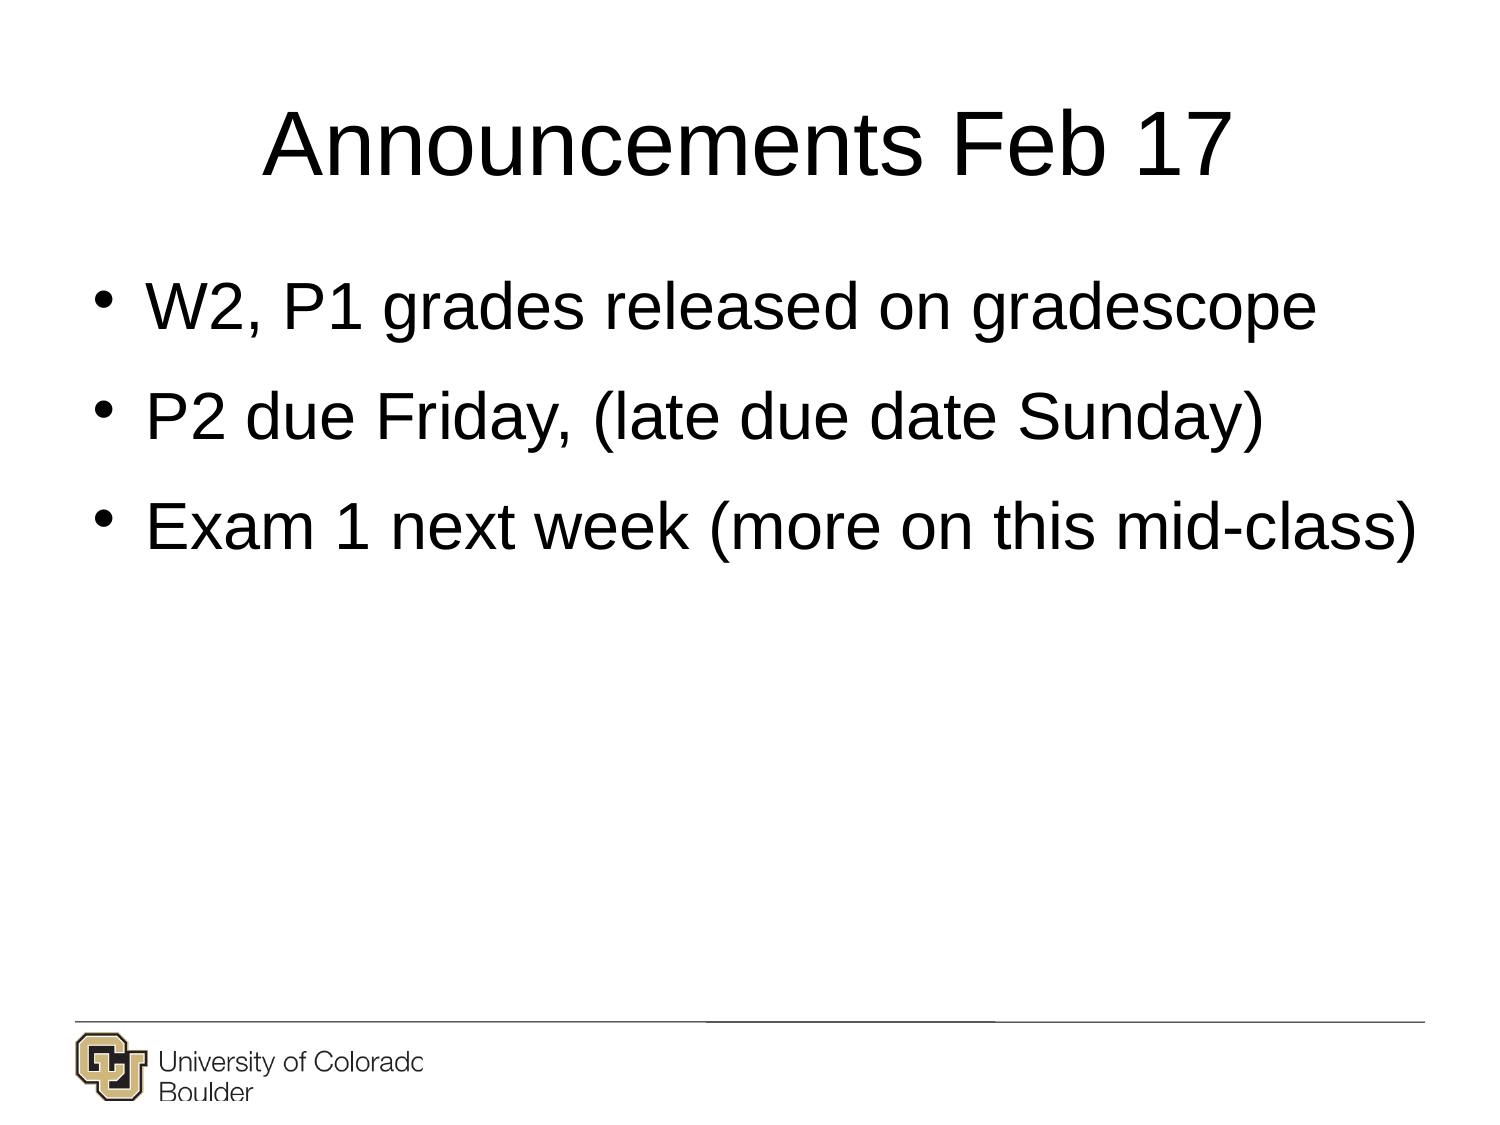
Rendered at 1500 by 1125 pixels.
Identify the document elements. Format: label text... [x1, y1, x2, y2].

title Announcements Feb 17 [75, 44, 1425, 233]
list W2, P1 grades released on gradescope P2 due Friday, (late due date Sunday) Exam 1 next week (more on this mid-class) [75, 263, 1425, 916]
